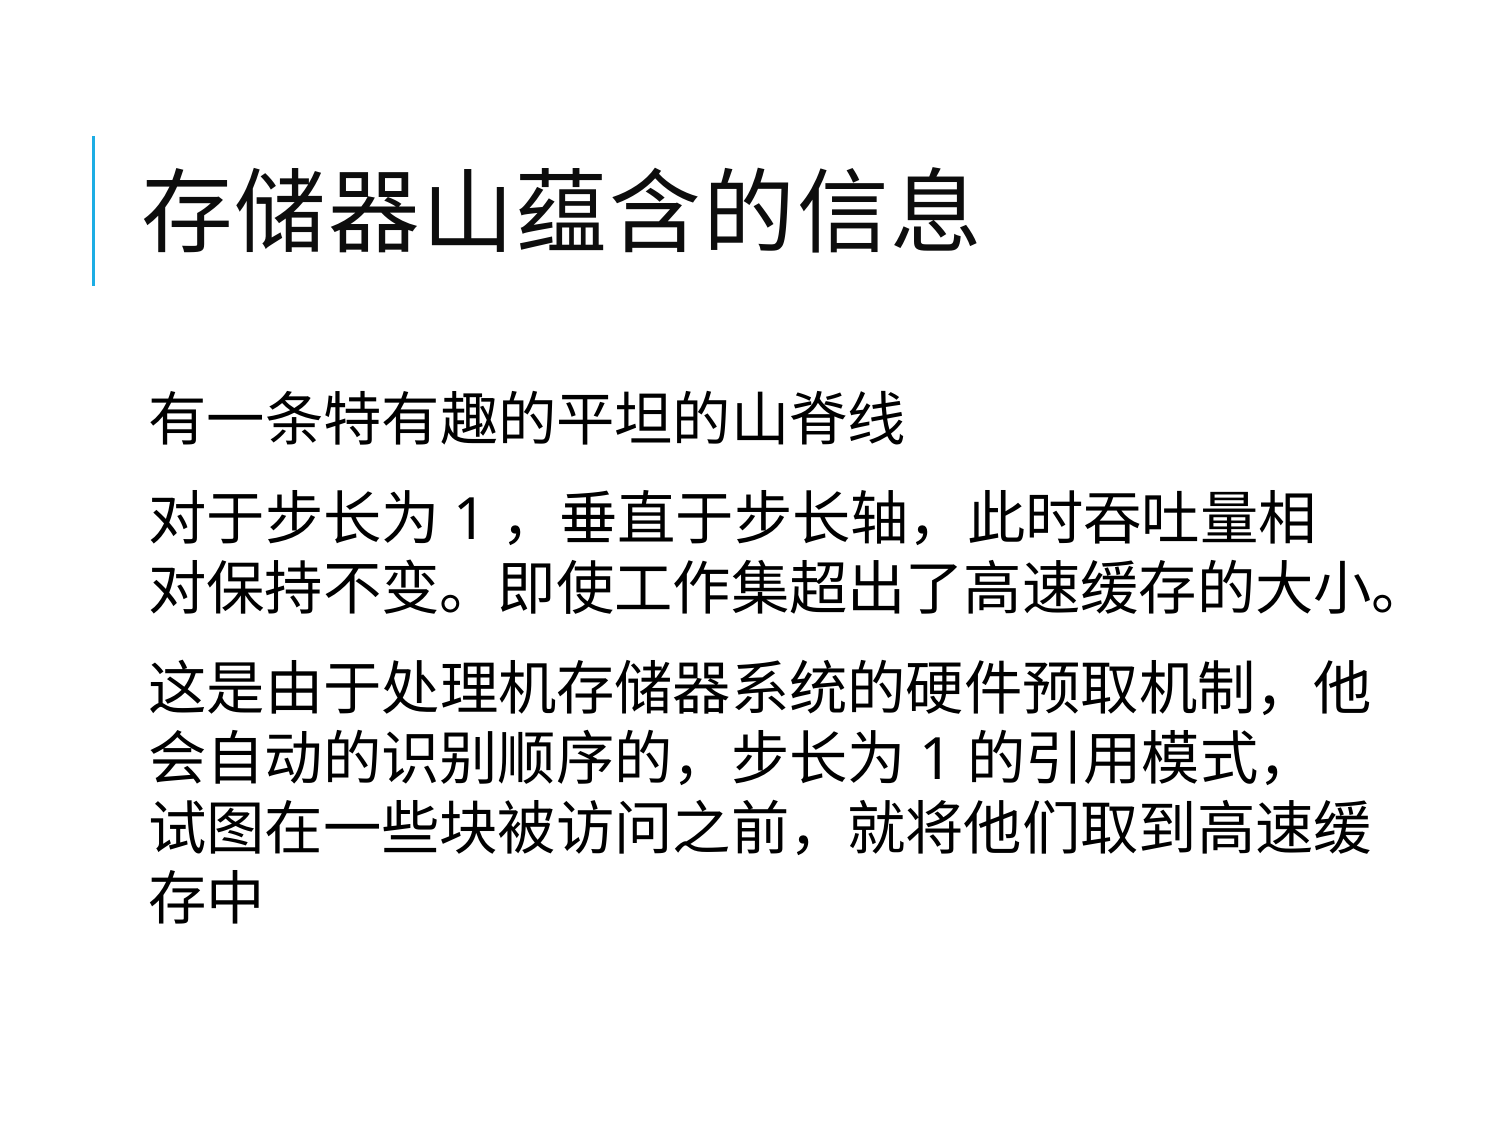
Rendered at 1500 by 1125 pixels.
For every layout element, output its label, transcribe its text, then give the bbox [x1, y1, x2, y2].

title 存储器山蕴含的信息 [126, 96, 1322, 342]
list 有一条特有趣的平坦的山脊线 对于步长为1，垂直于步长轴，此时吞吐量相对保持不变。即使工作集超出了高速缓存的大小。 这是由于处理机存储器系统的硬件预取机制，他会自动的识别顺序的，步长为1的引用模式，试图在一些块被访问之前，就将他们取到高速缓存中 [126, 375, 1382, 1073]
